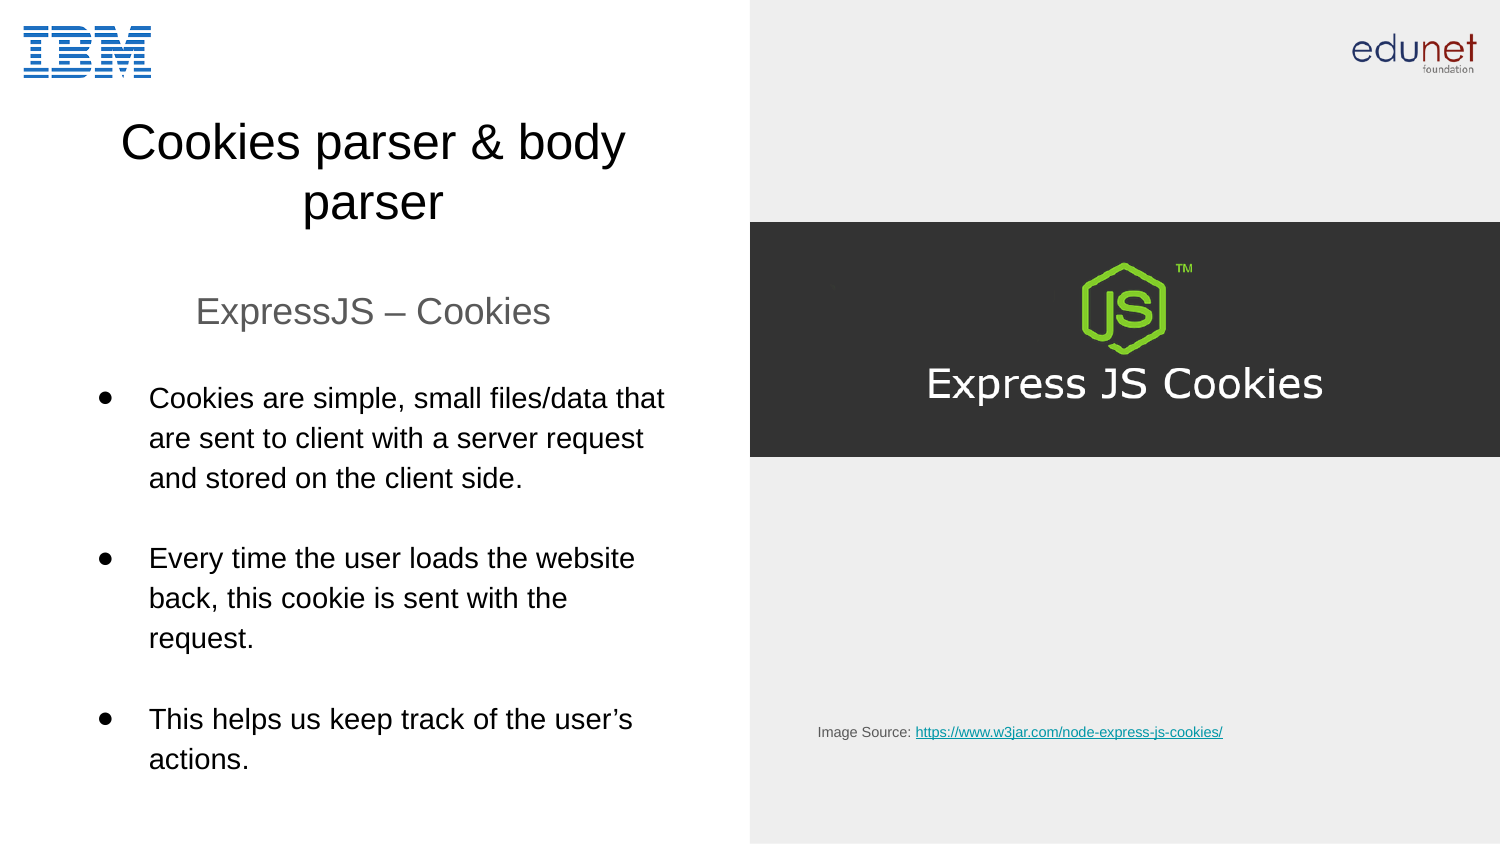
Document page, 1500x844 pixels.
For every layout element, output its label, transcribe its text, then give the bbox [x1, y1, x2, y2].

list Cookies are simple, small files/data that are sent to client with a server request and stored on the client side. Every time the user loads the website back, this cookie is sent with the request. This helps us keep track of the user’s actions. [58, 364, 689, 785]
subtitle ExpressJS – Cookies [41, 257, 706, 363]
list Image Source: https://www.w3jar.com/node-express-js-cookies/ [802, 705, 1469, 756]
picture [1350, 26, 1480, 78]
picture [23, 26, 151, 78]
picture [749, 222, 1500, 458]
title Cookies parser & body parser [41, 117, 706, 223]
